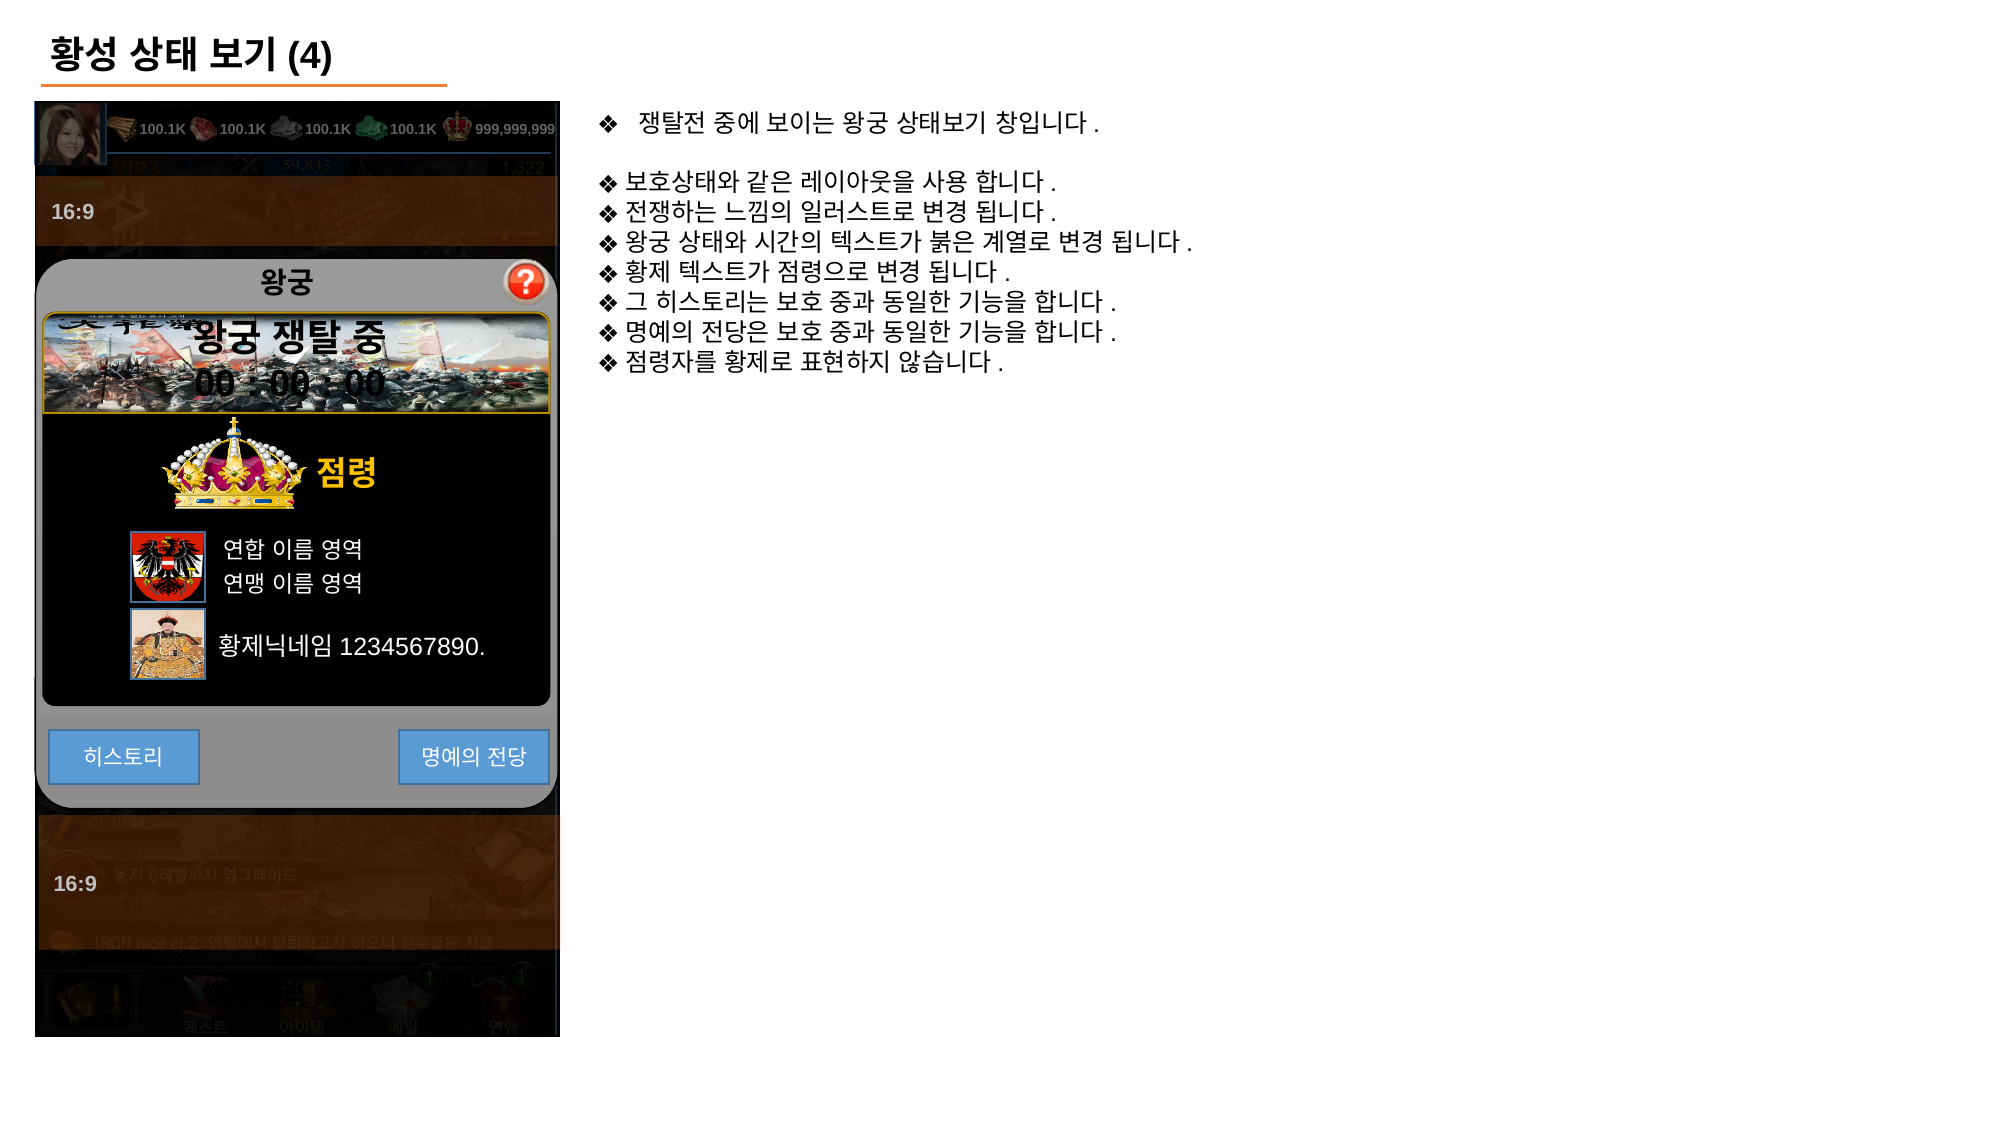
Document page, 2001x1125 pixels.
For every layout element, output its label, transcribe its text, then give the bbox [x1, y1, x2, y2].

text_box 황성 상태 보기(4) [35, 23, 369, 84]
text_box 쟁탈전 중에 보이는 왕궁 상태보기 창입니다. 보호상태와 같은 레이아웃을 사용 합니다. 전쟁하는 느낌의 일러스트로 변경 됩니다. 왕궁 상태와 시간의 텍스트가 붉은 계열로 변경 됩니다. 황제 텍스트가 점령으로 변경 됩니다. 그 히스토리는 보호 중과 동일한 기능을 합니다. 명예의 전당은 보호 중과 동일한 기능을 합니다. 점령자를 황제로 표현하지 않습니다. [582, 99, 1719, 448]
picture [36, 165, 561, 1036]
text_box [35, 102, 575, 165]
